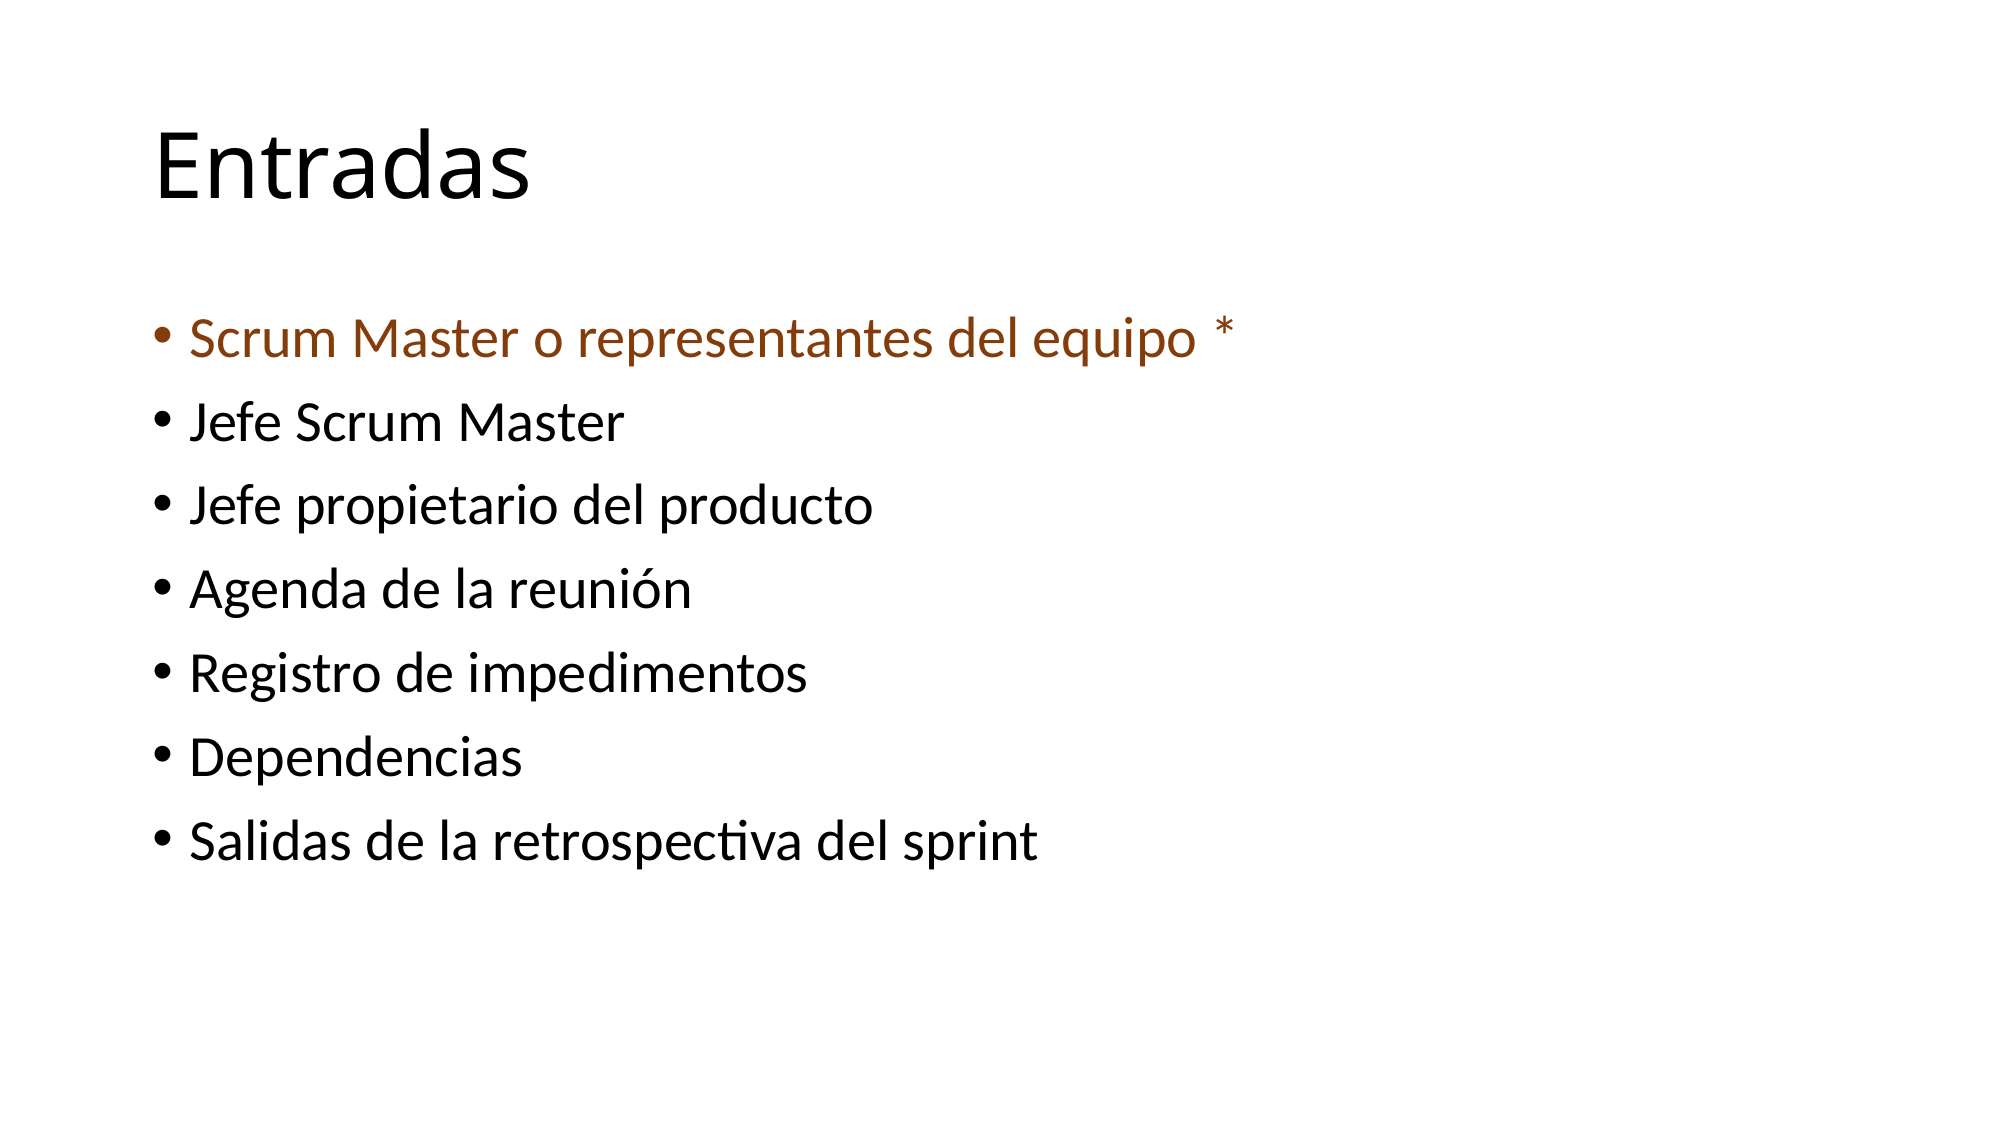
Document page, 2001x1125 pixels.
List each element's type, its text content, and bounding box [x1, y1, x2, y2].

title Entradas [137, 59, 1863, 278]
list Scrum Master o representantes del equipo * Jefe Scrum Master Jefe propietario del producto Agenda de la reunión Registro de impedimentos Dependencias Salidas de la retrospectiva del sprint [137, 299, 1863, 1014]
